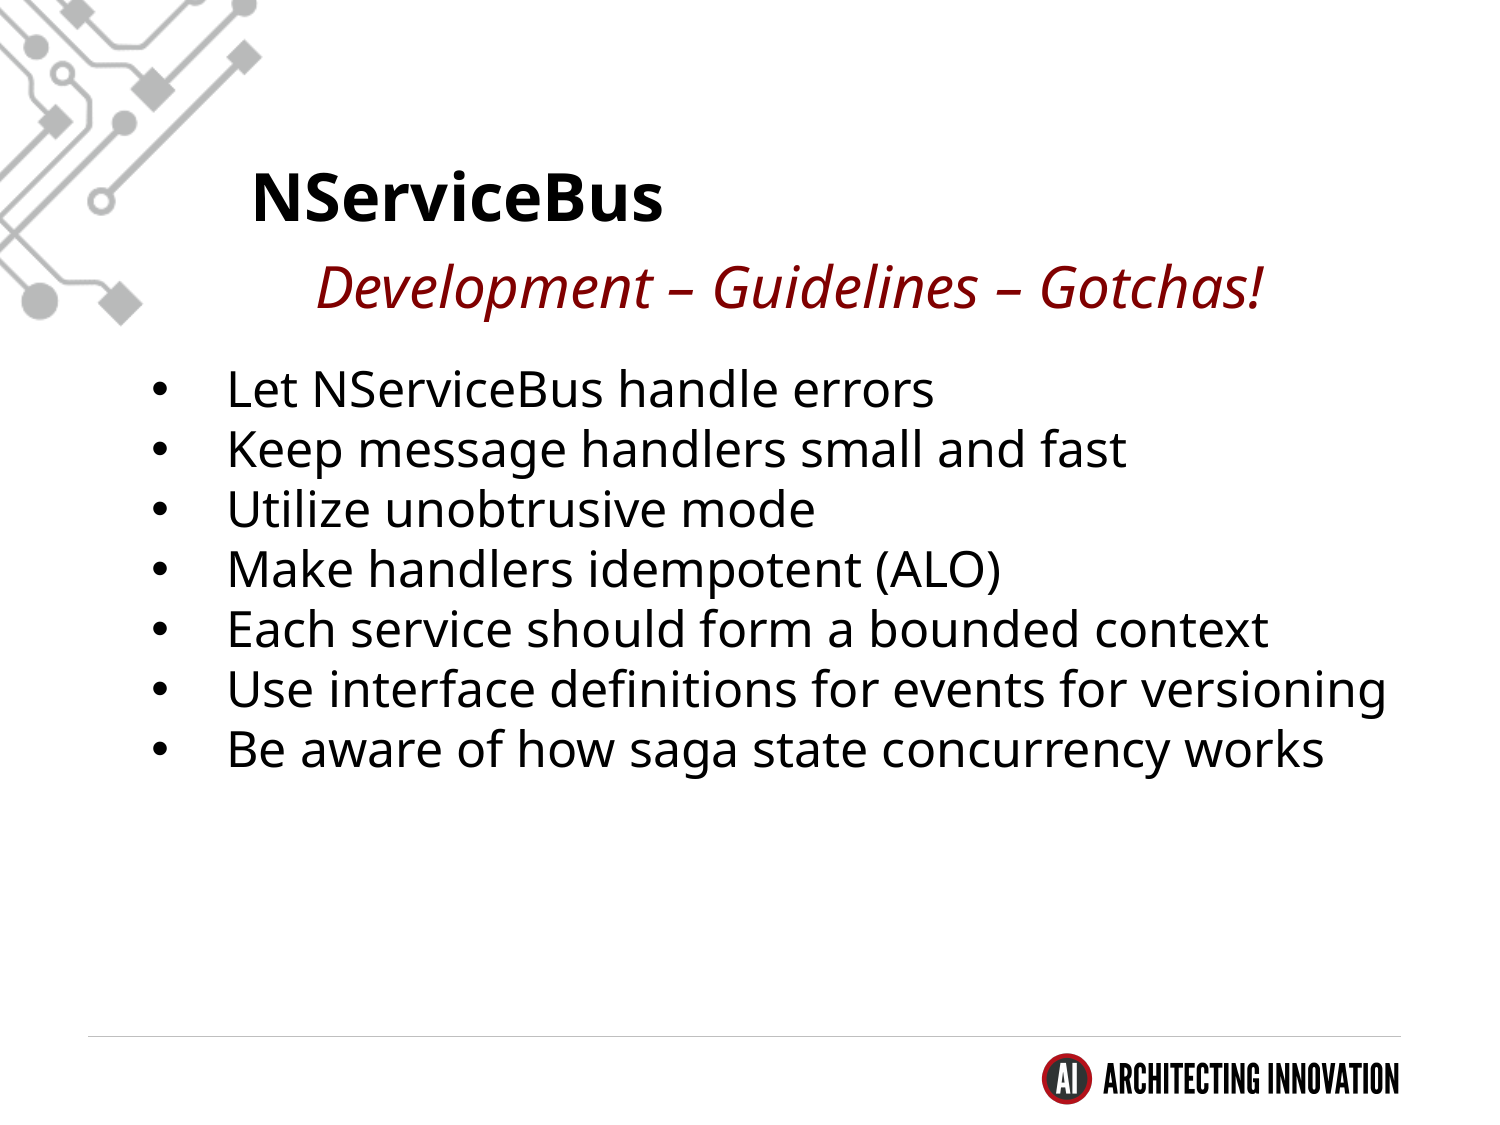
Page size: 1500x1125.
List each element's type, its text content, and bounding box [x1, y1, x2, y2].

text_box NServiceBus [243, 147, 1281, 243]
text_box Development – Guidelines – Gotchas! [307, 242, 1311, 328]
text_box Let NServiceBus handle errors Keep message handlers small and fast Utilize unobtrusive mode Make handlers idempotent (ALO) Each service should form a bounded context Use interface definitions for events for versioning Be aware of how saga state concurrency works [143, 350, 1397, 1056]
picture [1031, 1042, 1412, 1112]
